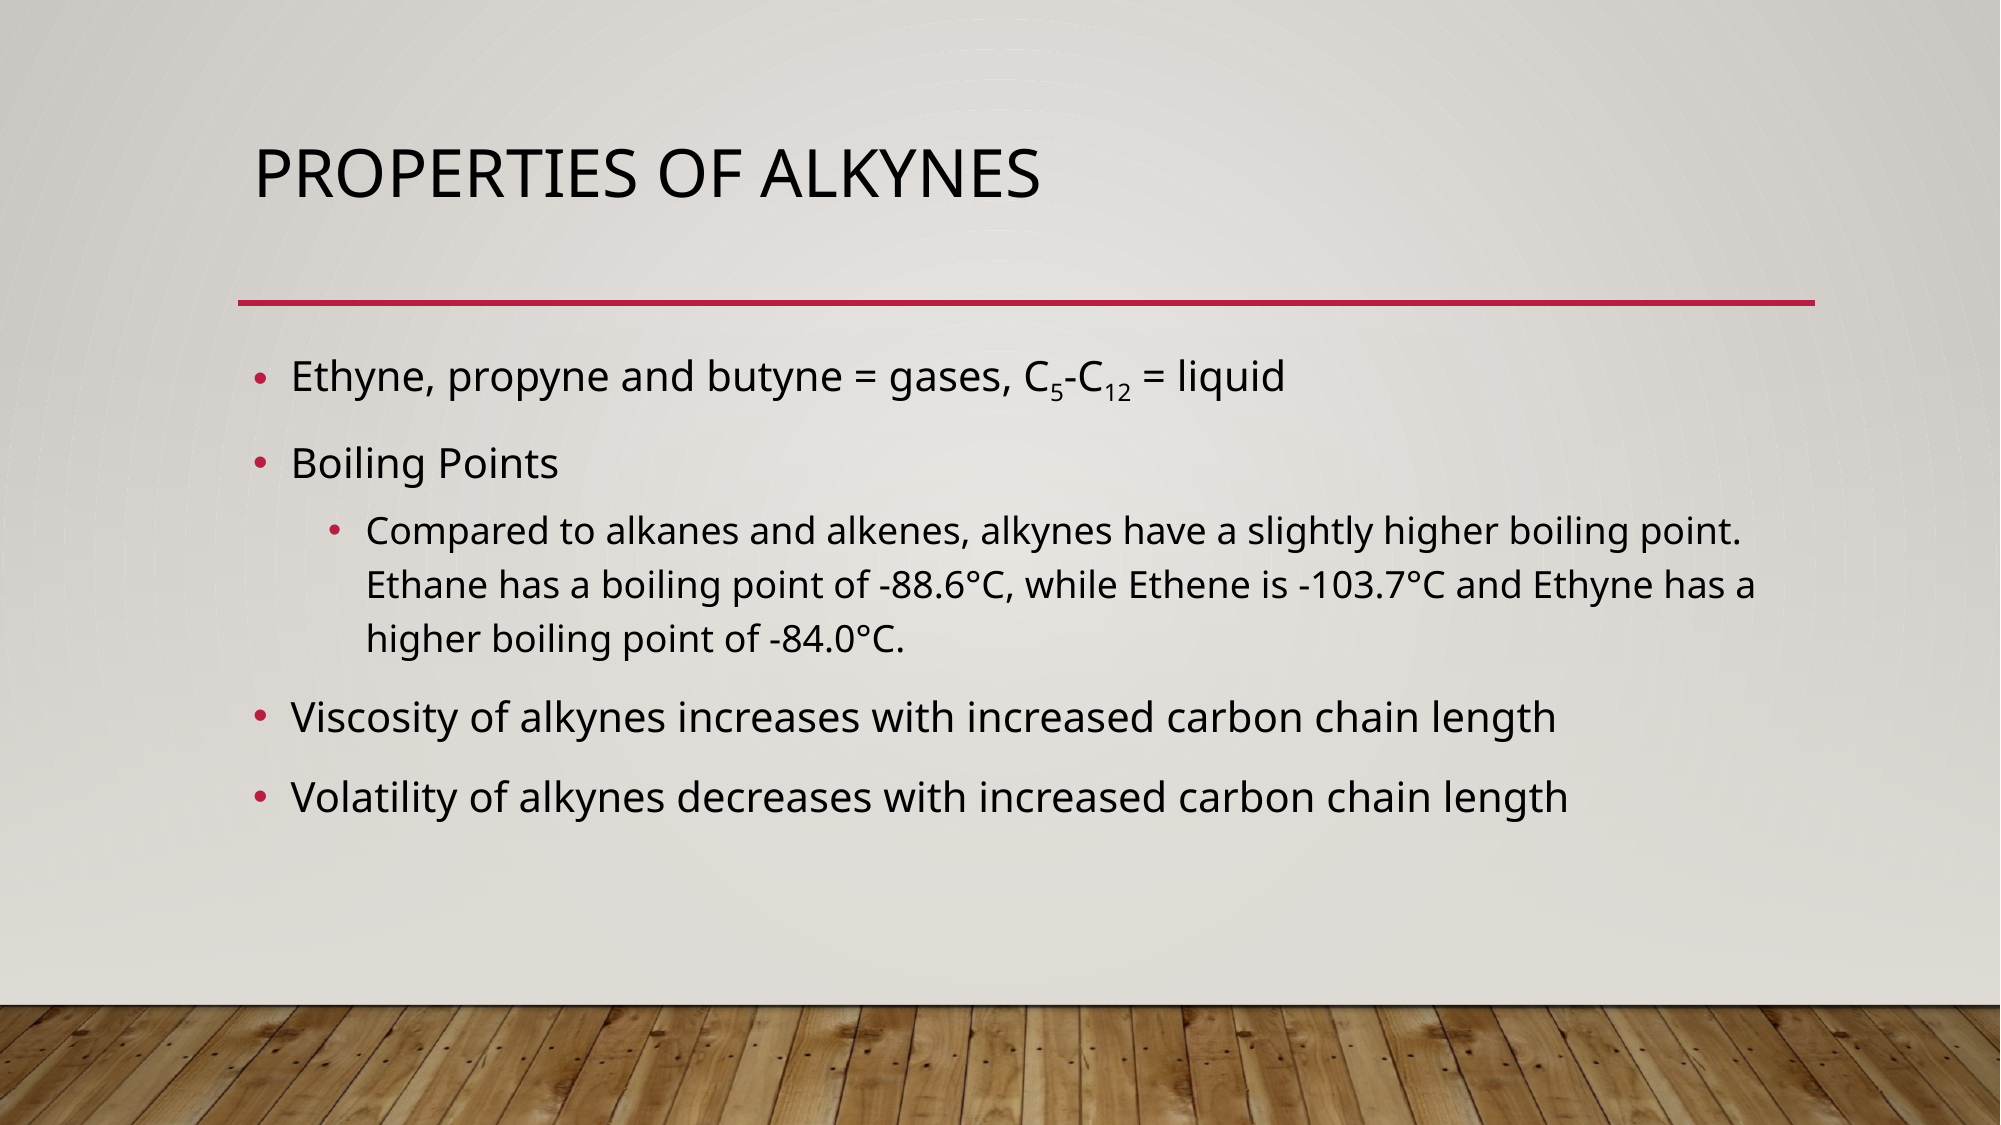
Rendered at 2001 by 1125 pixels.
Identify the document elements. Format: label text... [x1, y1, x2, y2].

title Properties of Alkynes [238, 131, 1814, 305]
picture [0, 1005, 2000, 1125]
list Ethyne, propyne and butyne = gases, C5-C12 = liquid Boiling Points Compared to alkanes and alkenes, alkynes have a slightly higher boiling point. Ethane has a boiling point of -88.6°C, while Ethene is -103.7°C and Ethyne has a higher boiling point of -84.0°C. Viscosity of alkynes increases with increased carbon chain length Volatility of alkynes decreases with increased carbon chain length [238, 330, 1814, 897]
